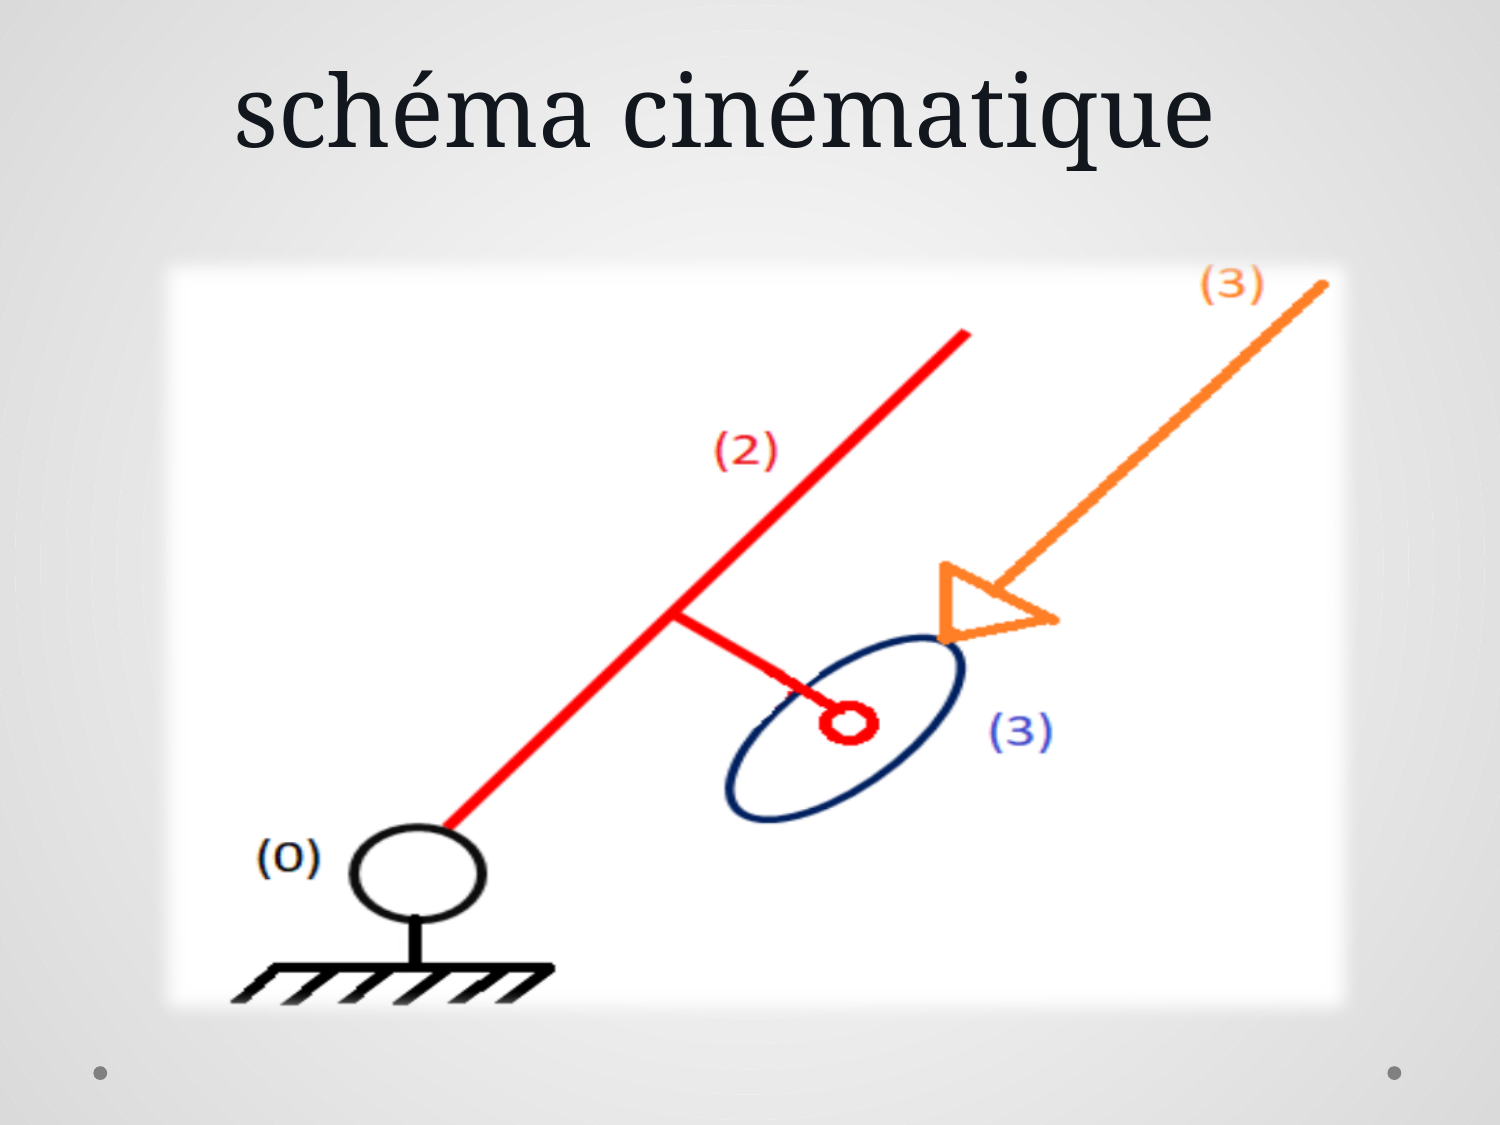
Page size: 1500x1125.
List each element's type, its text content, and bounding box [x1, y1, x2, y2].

picture [149, 249, 1363, 1026]
title schéma cinématique [87, 50, 1363, 175]
